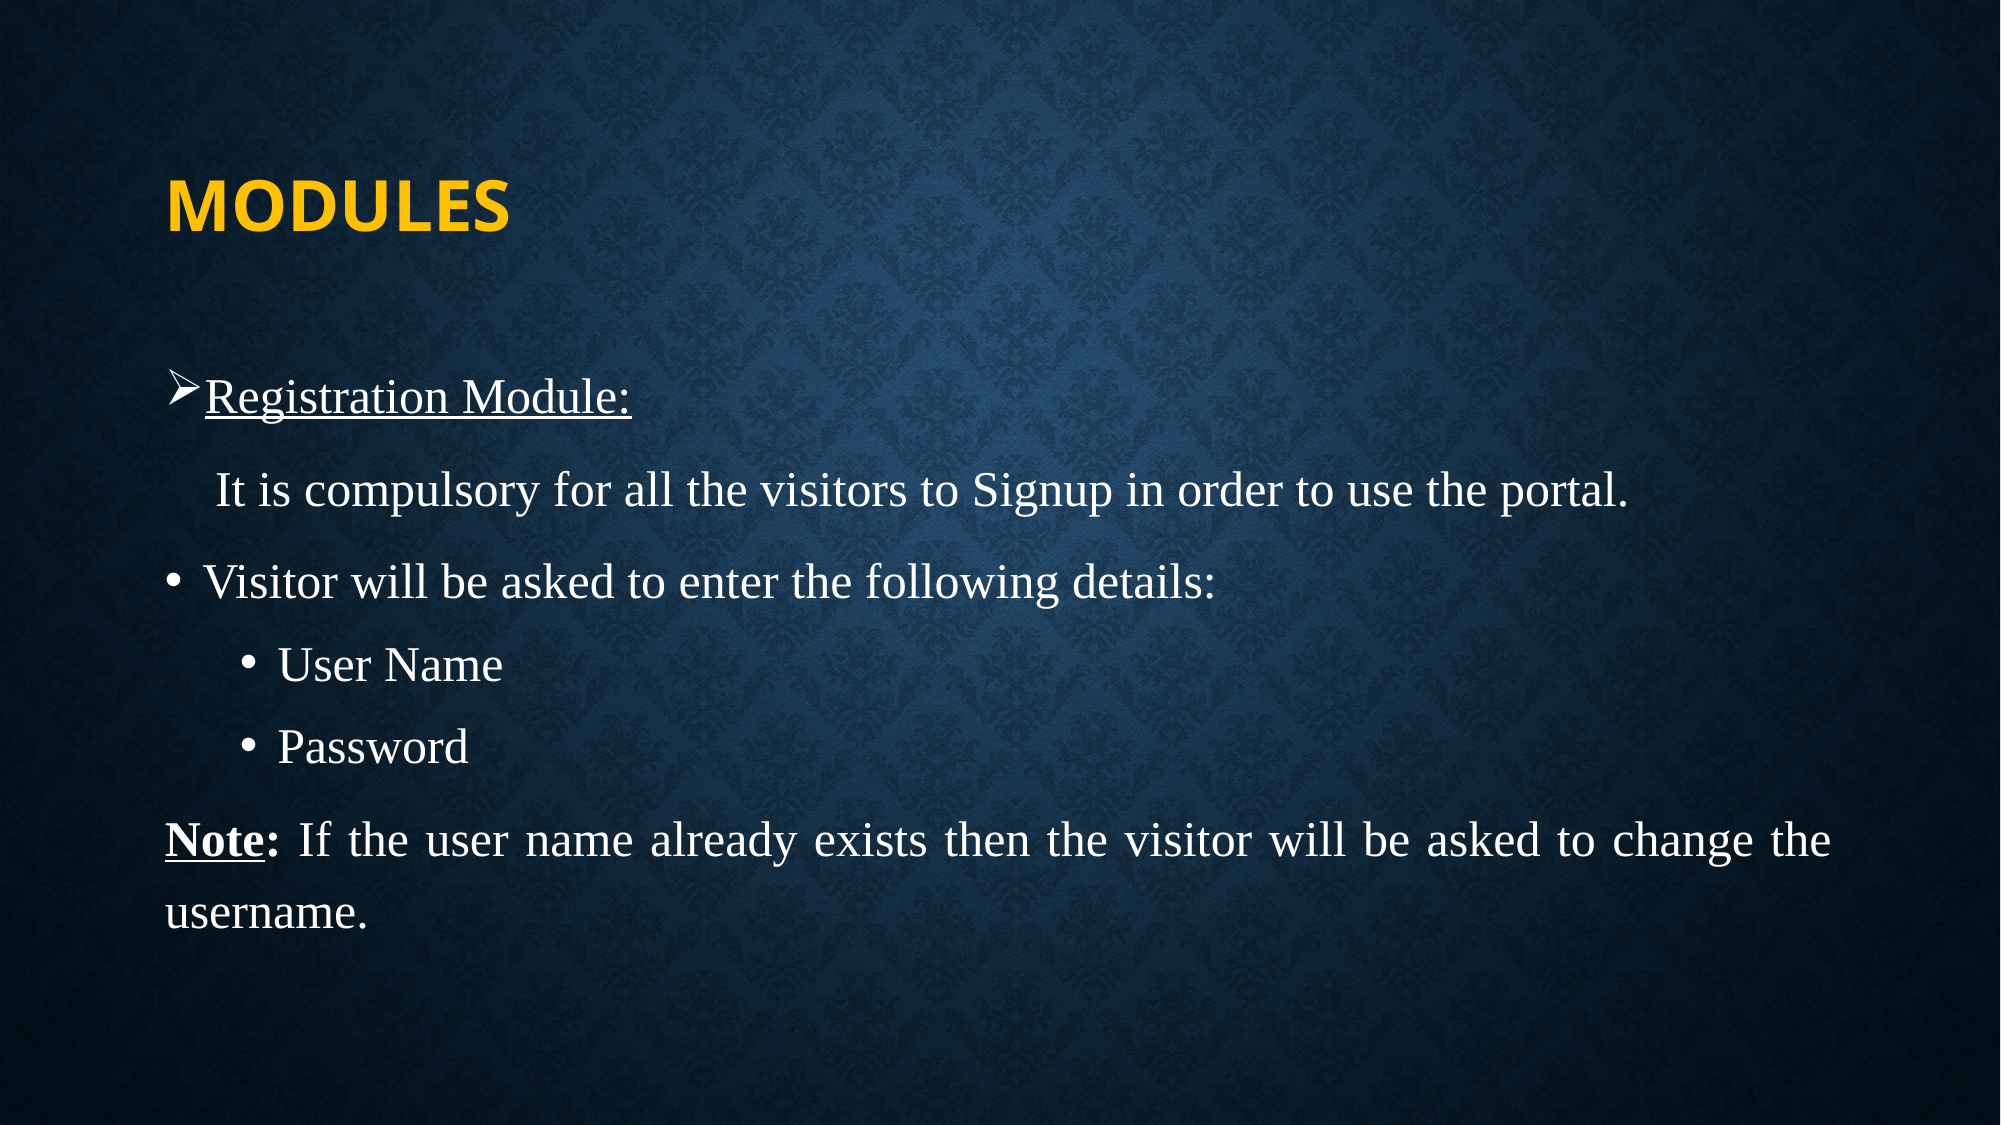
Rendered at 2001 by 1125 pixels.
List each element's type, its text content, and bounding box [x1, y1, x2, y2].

title MODULES [149, 99, 1849, 318]
list Registration Module: It is compulsory for all the visitors to Signup in order to use the portal. Visitor will be asked to enter the following details: User Name Password Note: If the user name already exists then the visitor will be asked to change the username. [149, 343, 1849, 950]
